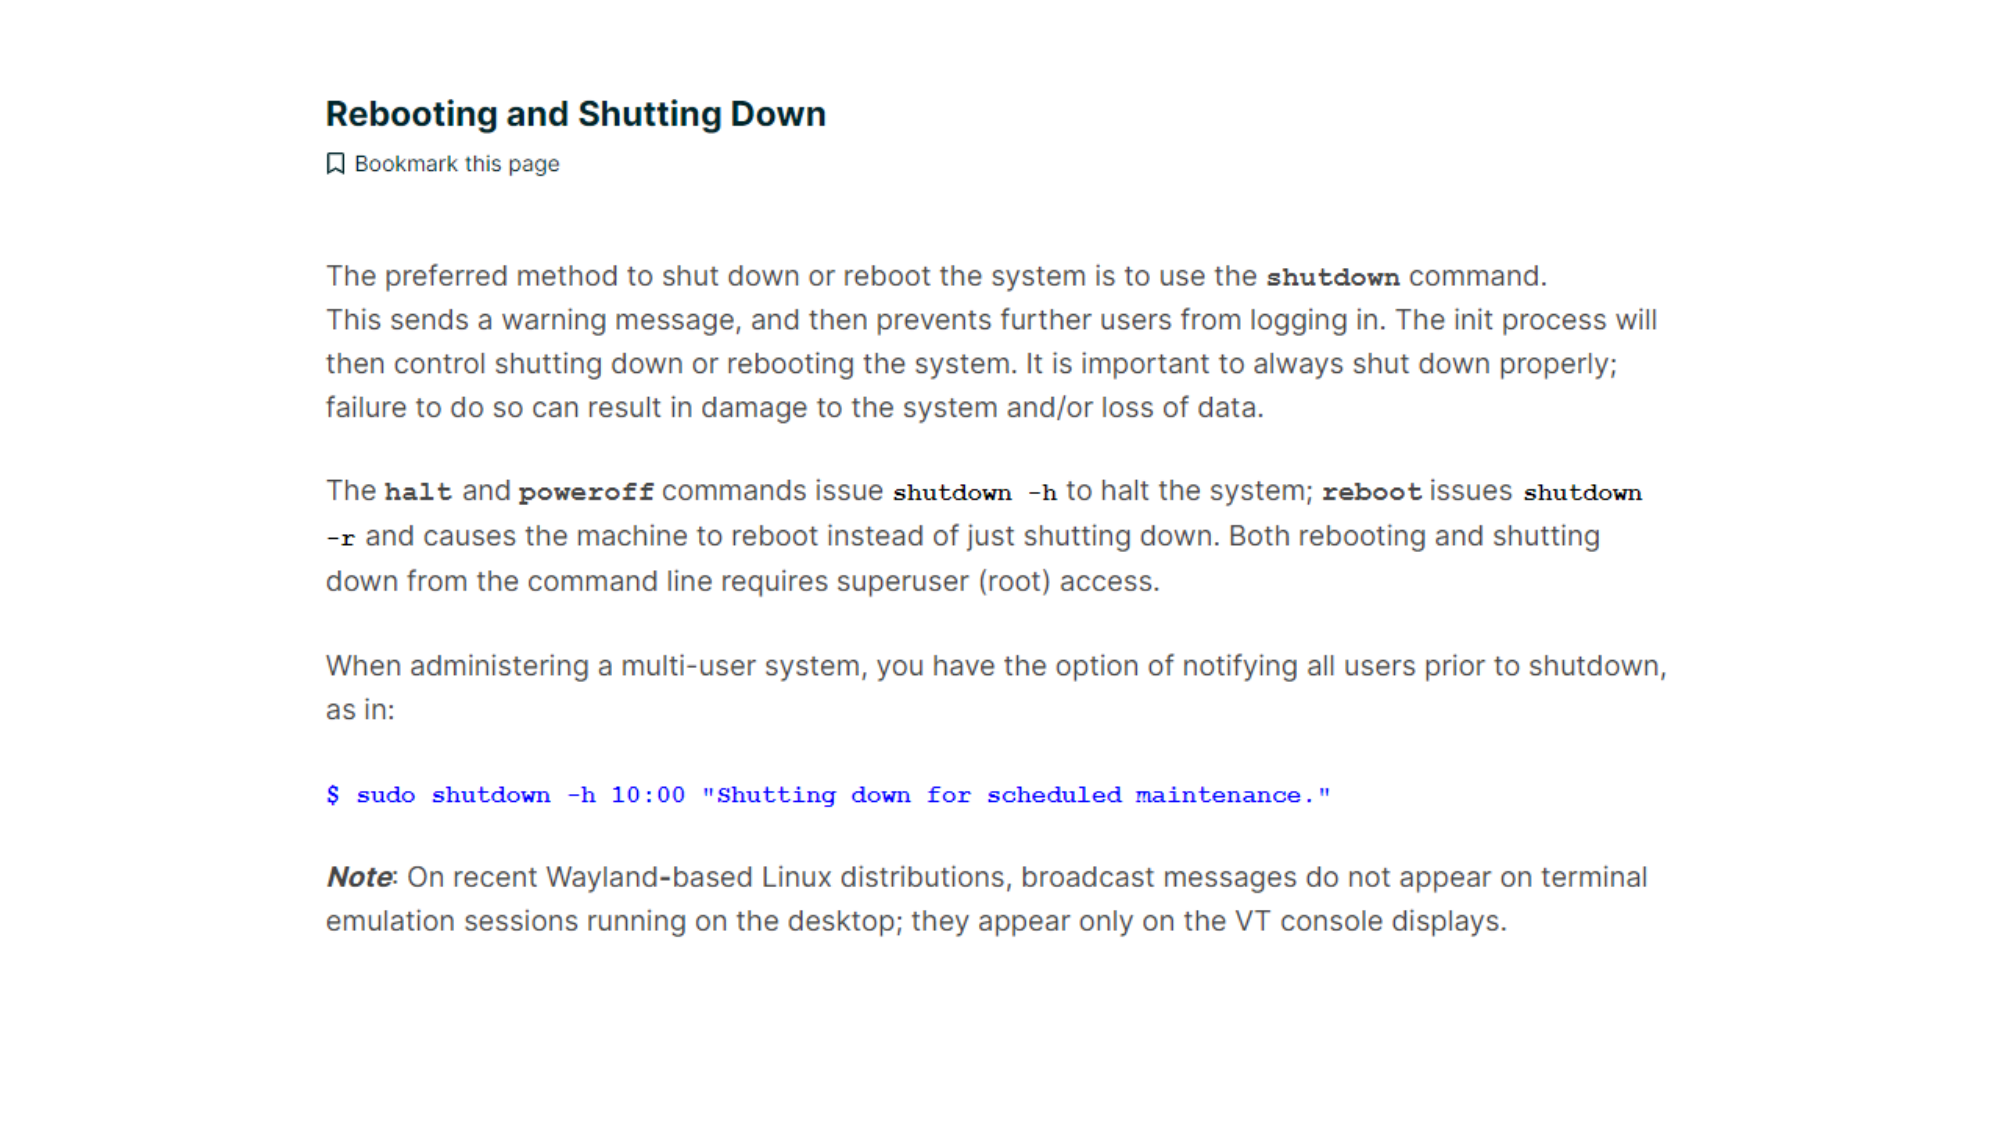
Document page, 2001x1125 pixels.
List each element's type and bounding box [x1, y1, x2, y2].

picture [307, 87, 1699, 970]
